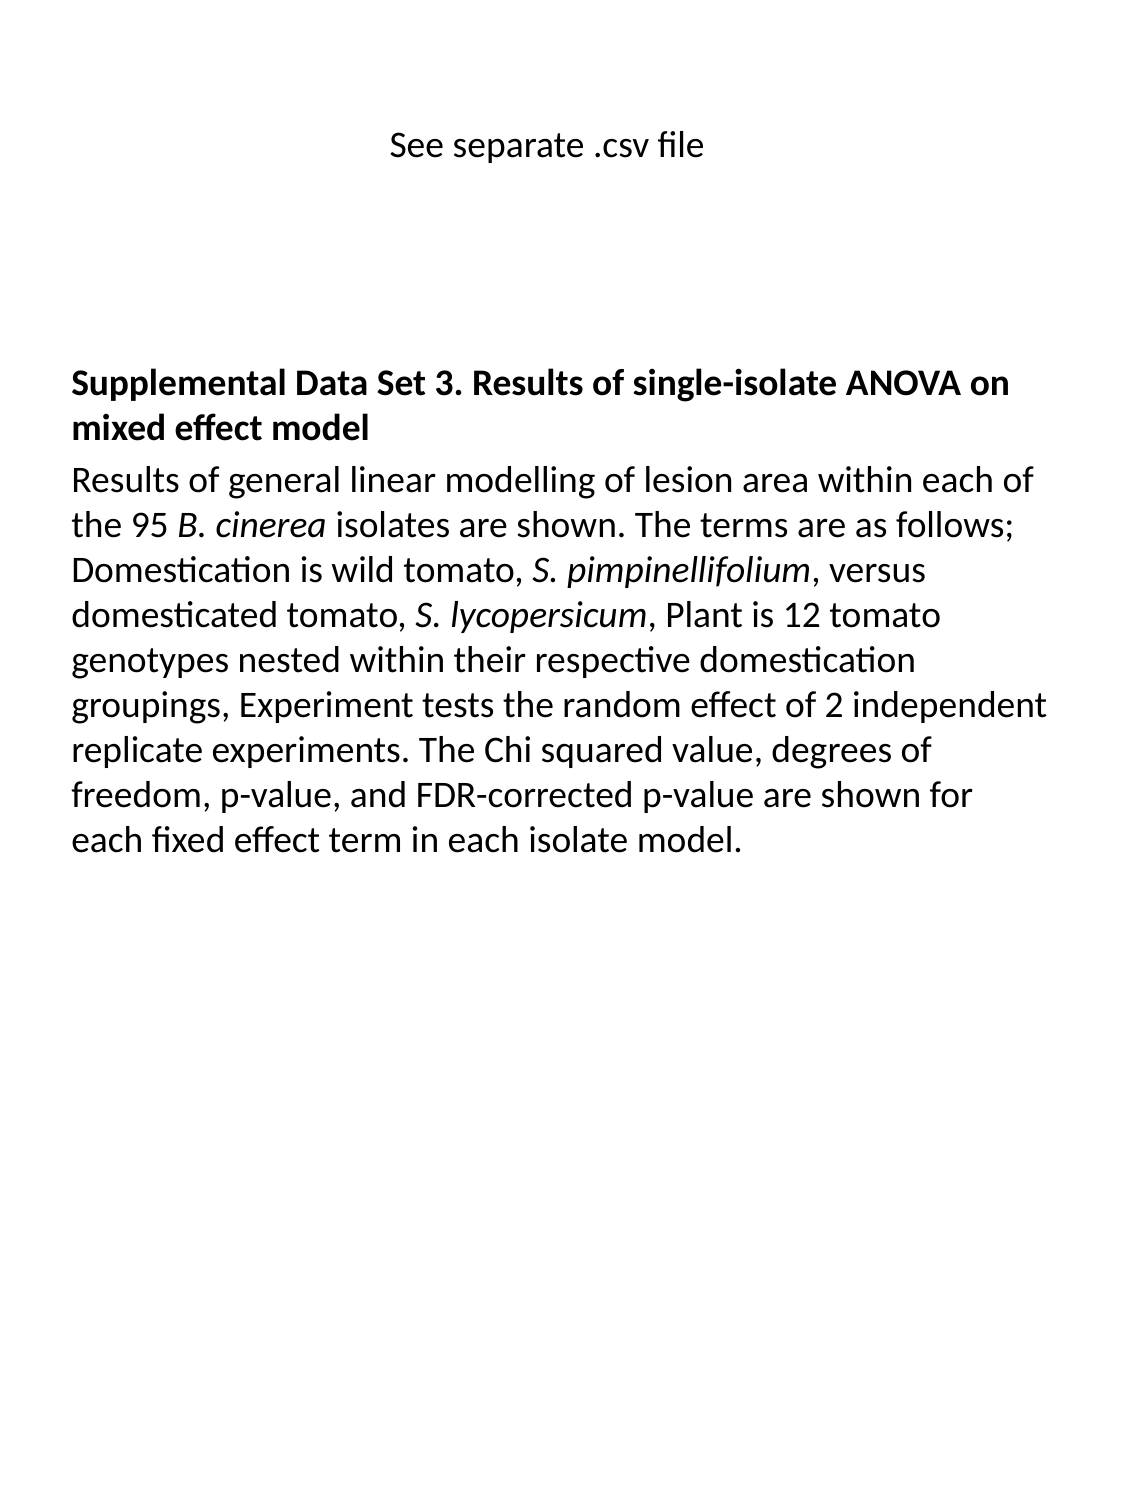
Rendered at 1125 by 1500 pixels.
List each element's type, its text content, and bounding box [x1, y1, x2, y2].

text_box See separate .csv file [374, 112, 721, 173]
list Supplemental Data Set 3. Results of single-isolate ANOVA on mixed effect model Results of general linear modelling of lesion area within each of the 95 B. cinerea isolates are shown. The terms are as follows; Domestication is wild tomato, S. pimpinellifolium, versus domesticated tomato, S. lycopersicum, Plant is 12 tomato genotypes nested within their respective domestication groupings, Experiment tests the random effect of 2 independent replicate experiments. The Chi squared value, degrees of freedom, p-value, and FDR-corrected p-value are shown for each fixed effect term in each isolate model. [56, 350, 1069, 1340]
